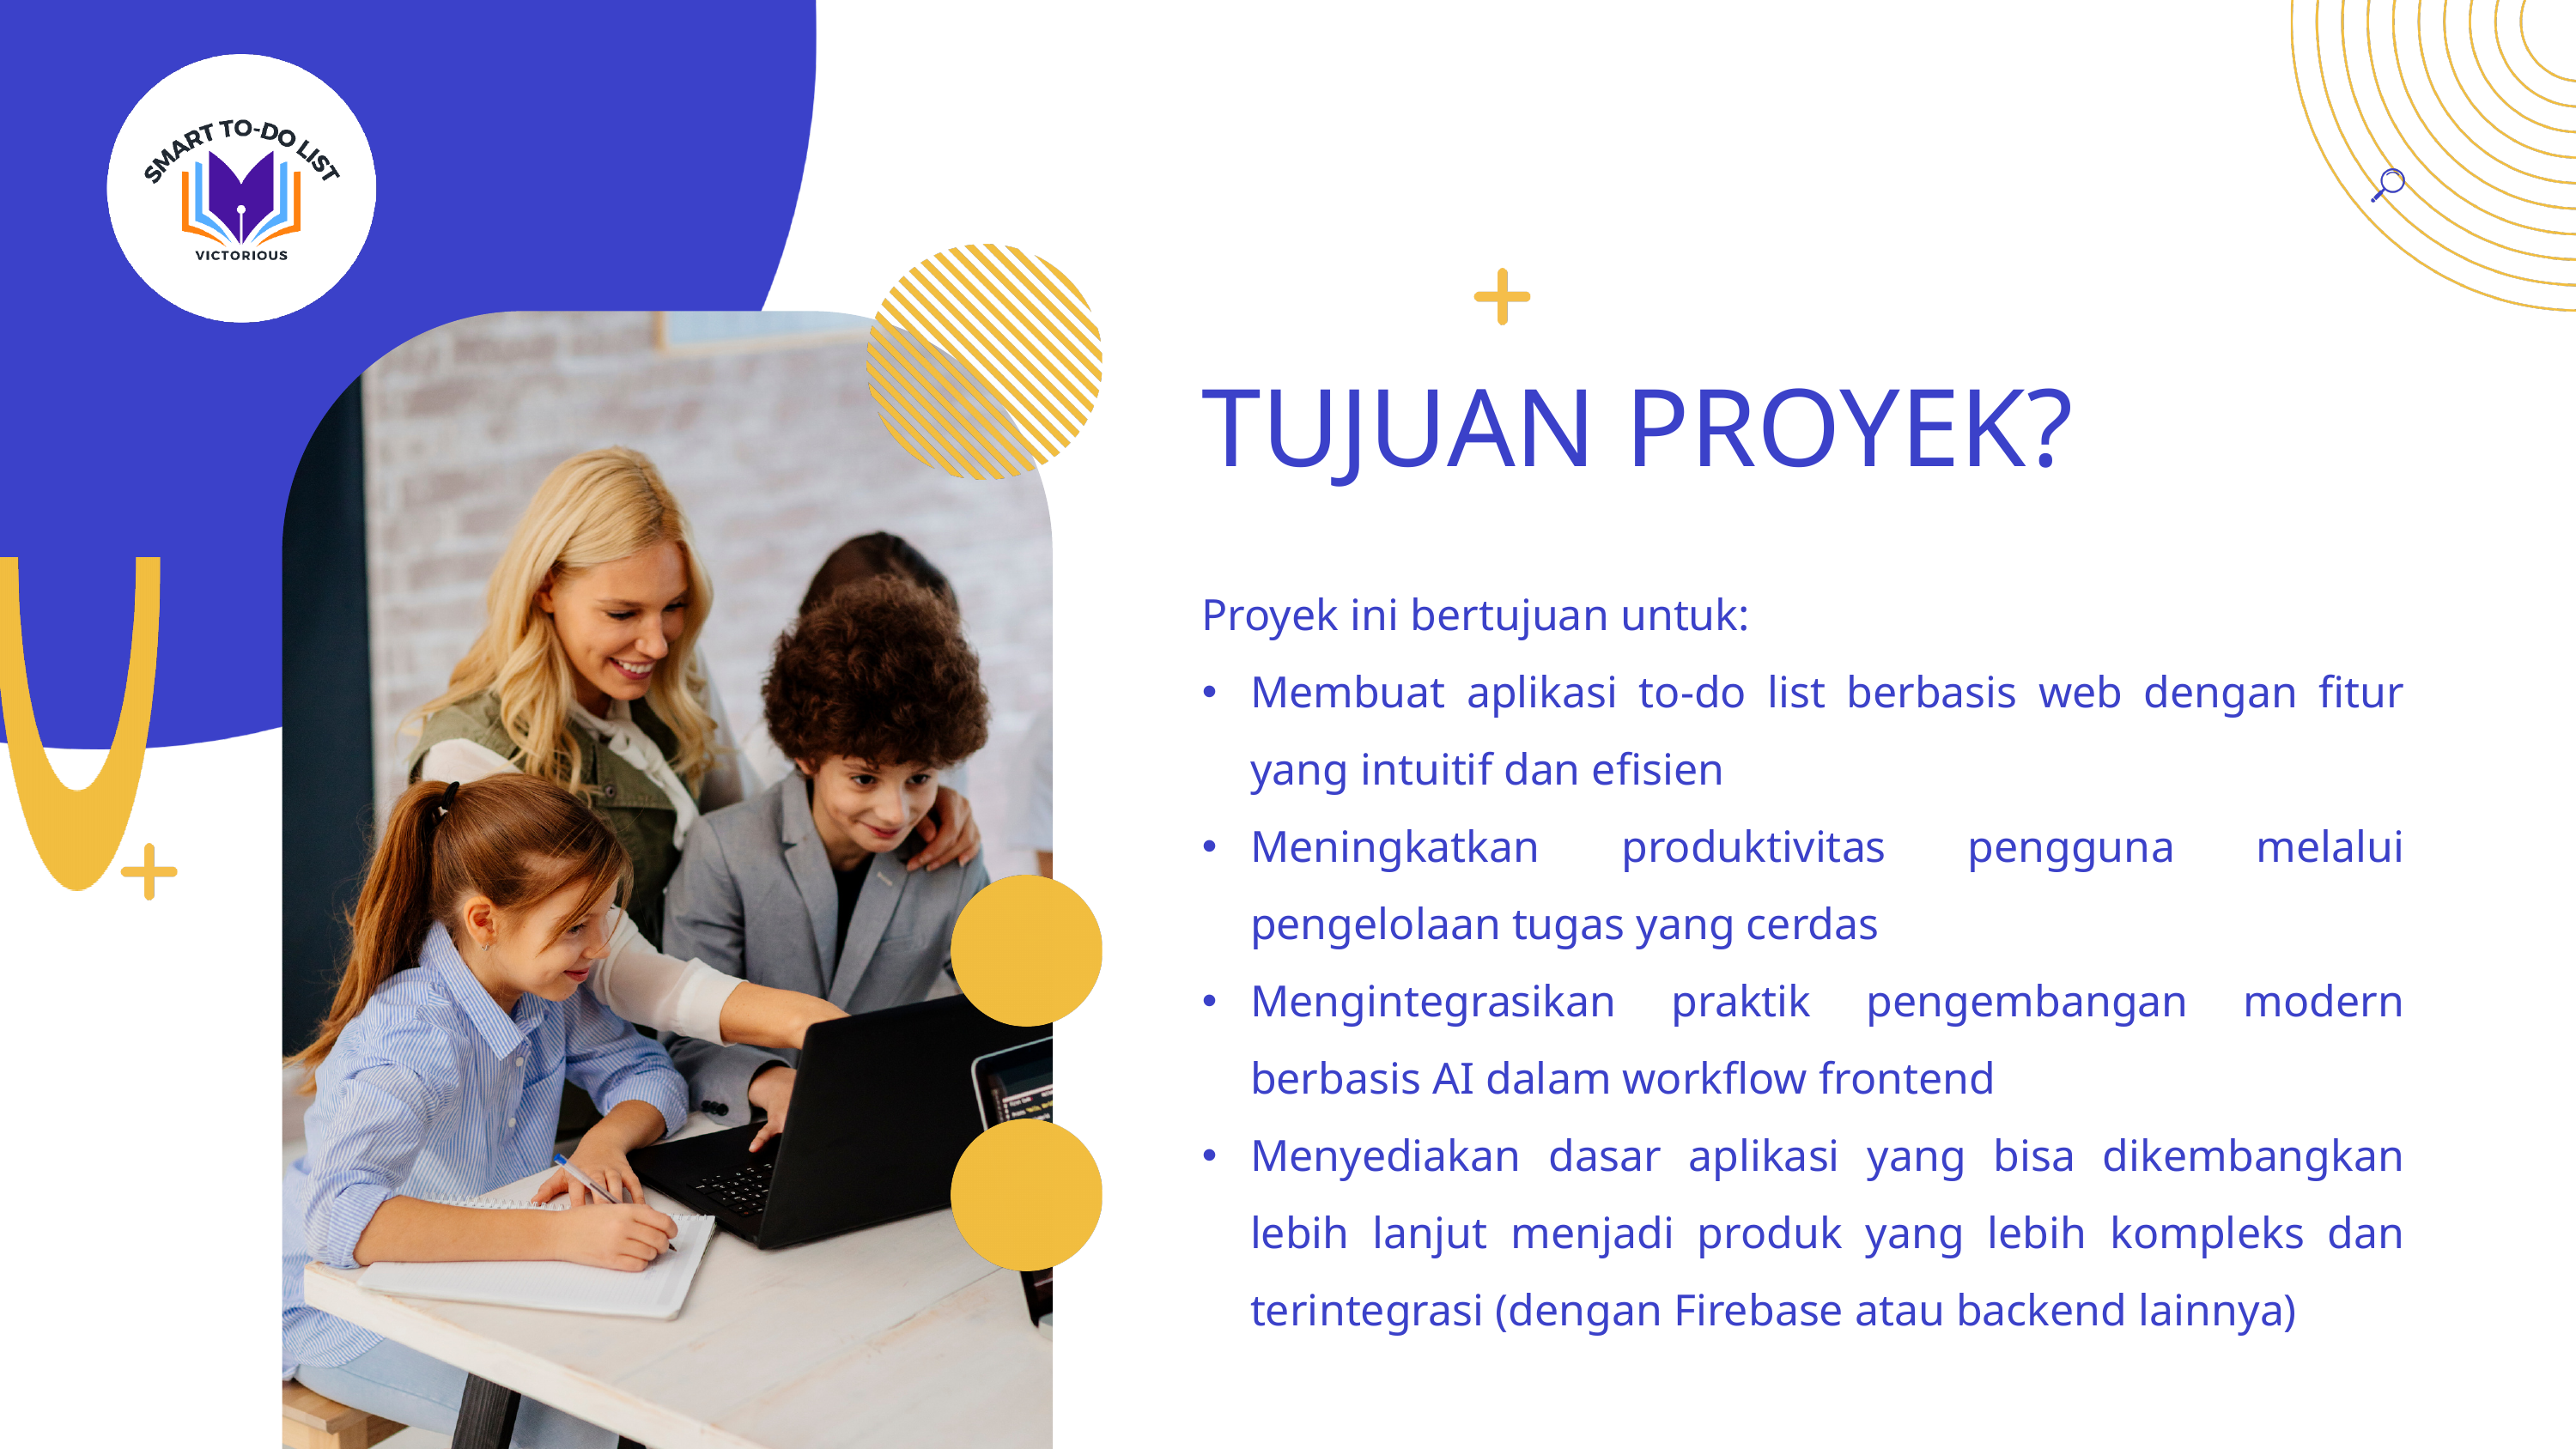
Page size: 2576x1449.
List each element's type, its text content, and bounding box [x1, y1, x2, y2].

text_box [120, 843, 178, 900]
text_box [2371, 168, 2406, 203]
text_box [866, 244, 1103, 480]
text_box [1473, 268, 1531, 325]
text_box [0, 0, 817, 749]
picture [73, 19, 410, 356]
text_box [282, 311, 1054, 1449]
text_box [0, 557, 161, 891]
text_box Proyek ini bertujuan untuk: Membuat aplikasi to-do list berbasis web dengan fitur yang intuitif dan efisien Meningkatkan produktivitas pengguna melalui pengelolaan tugas yang cerdas Mengintegrasikan praktik pengembangan modern berbasis AI dalam workflow frontend Menyediakan dasar aplikasi yang bisa dikembangkan lebih lanjut menjadi produk yang lebih kompleks dan terintegrasi (dengan Firebase atau backend lainnya) [1201, 561, 2406, 1412]
text_box [1057, 1119, 1103, 1271]
text_box TUJUAN PROYEK? [1201, 369, 2247, 488]
text_box [1057, 875, 1103, 1027]
text_box [2290, 0, 2576, 312]
